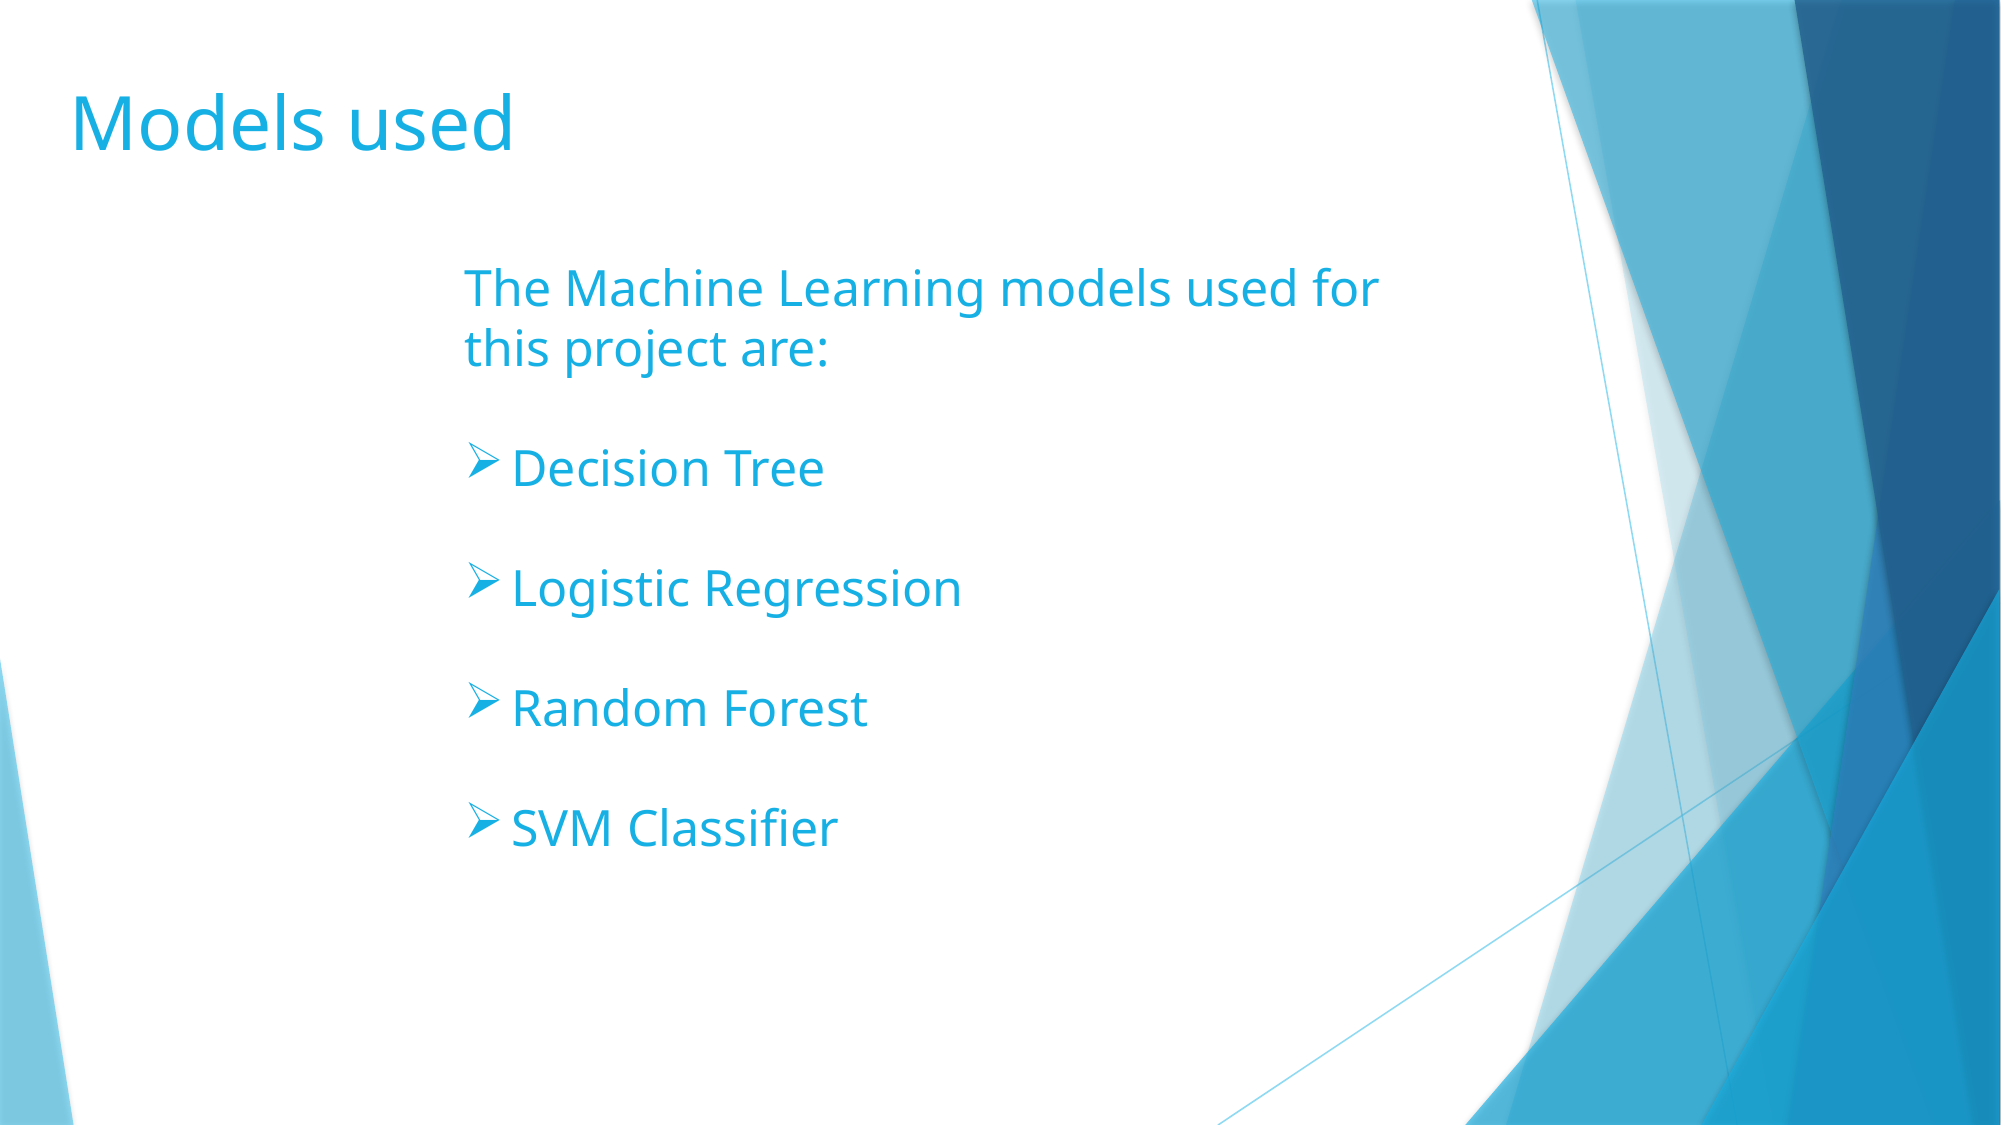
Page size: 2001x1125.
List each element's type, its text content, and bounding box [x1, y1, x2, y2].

text_box Models used [54, 67, 820, 173]
text_box The Machine Learning models used for this project are: Decision Tree Logistic Regression Random Forest SVM Classifier [449, 249, 1450, 865]
